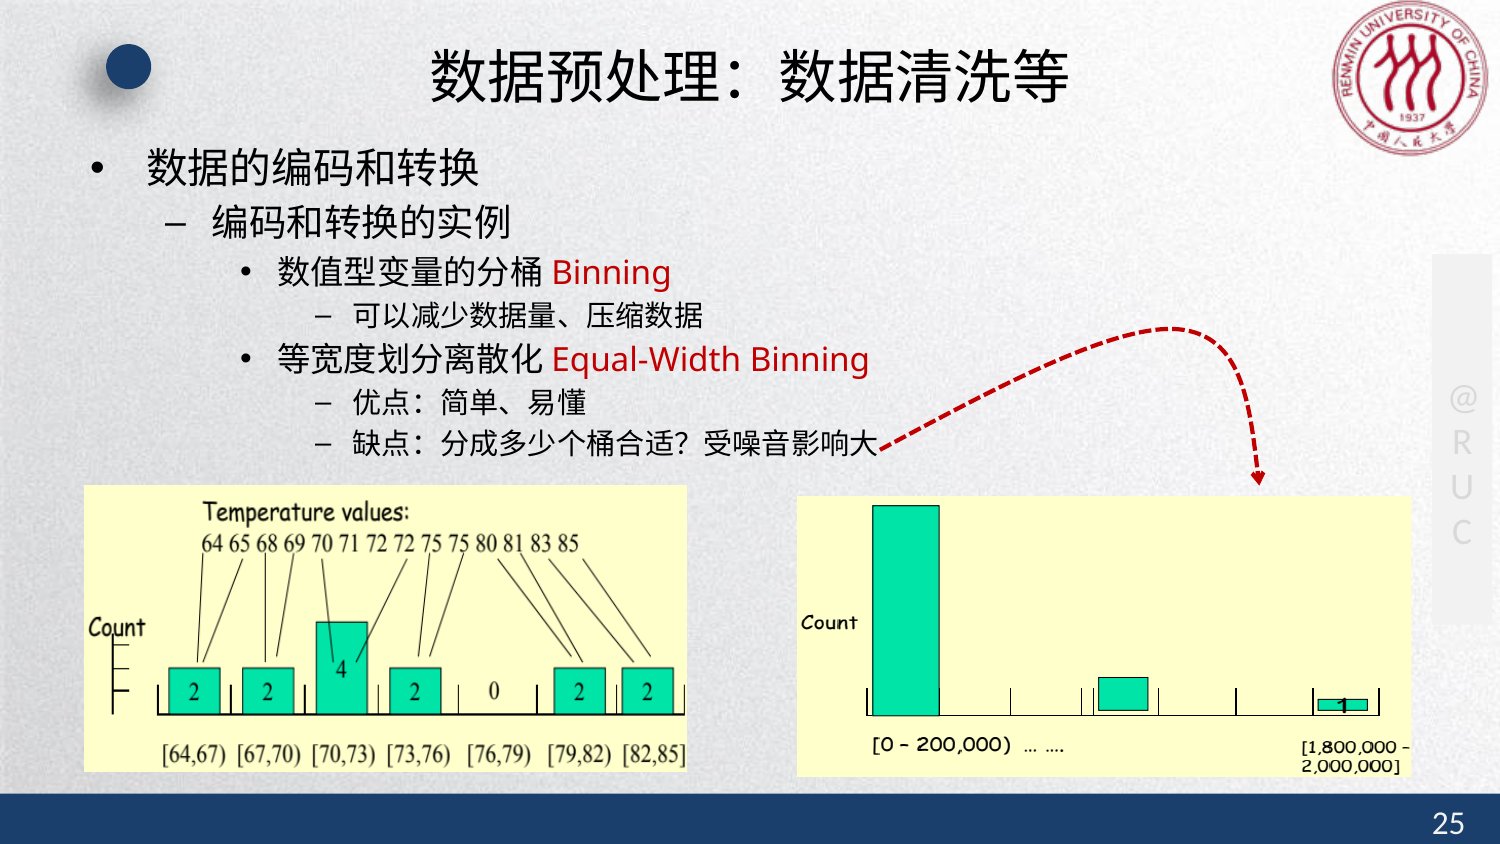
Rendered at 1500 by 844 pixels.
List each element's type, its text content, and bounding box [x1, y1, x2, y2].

text_box [878, 326, 1266, 486]
picture [796, 496, 1412, 777]
picture [83, 485, 688, 772]
picture [0, 0, 1500, 793]
list 数据的编码和转换 编码和转换的实例 数值型变量的分桶Binning 可以减少数据量、压缩数据 等宽度划分离散化Equal-Width Binning 优点：简单、易懂 缺点：分成多少个桶合适？受噪音影响大 [75, 134, 1425, 810]
title 数据预处理：数据清洗等 [75, 33, 1425, 116]
